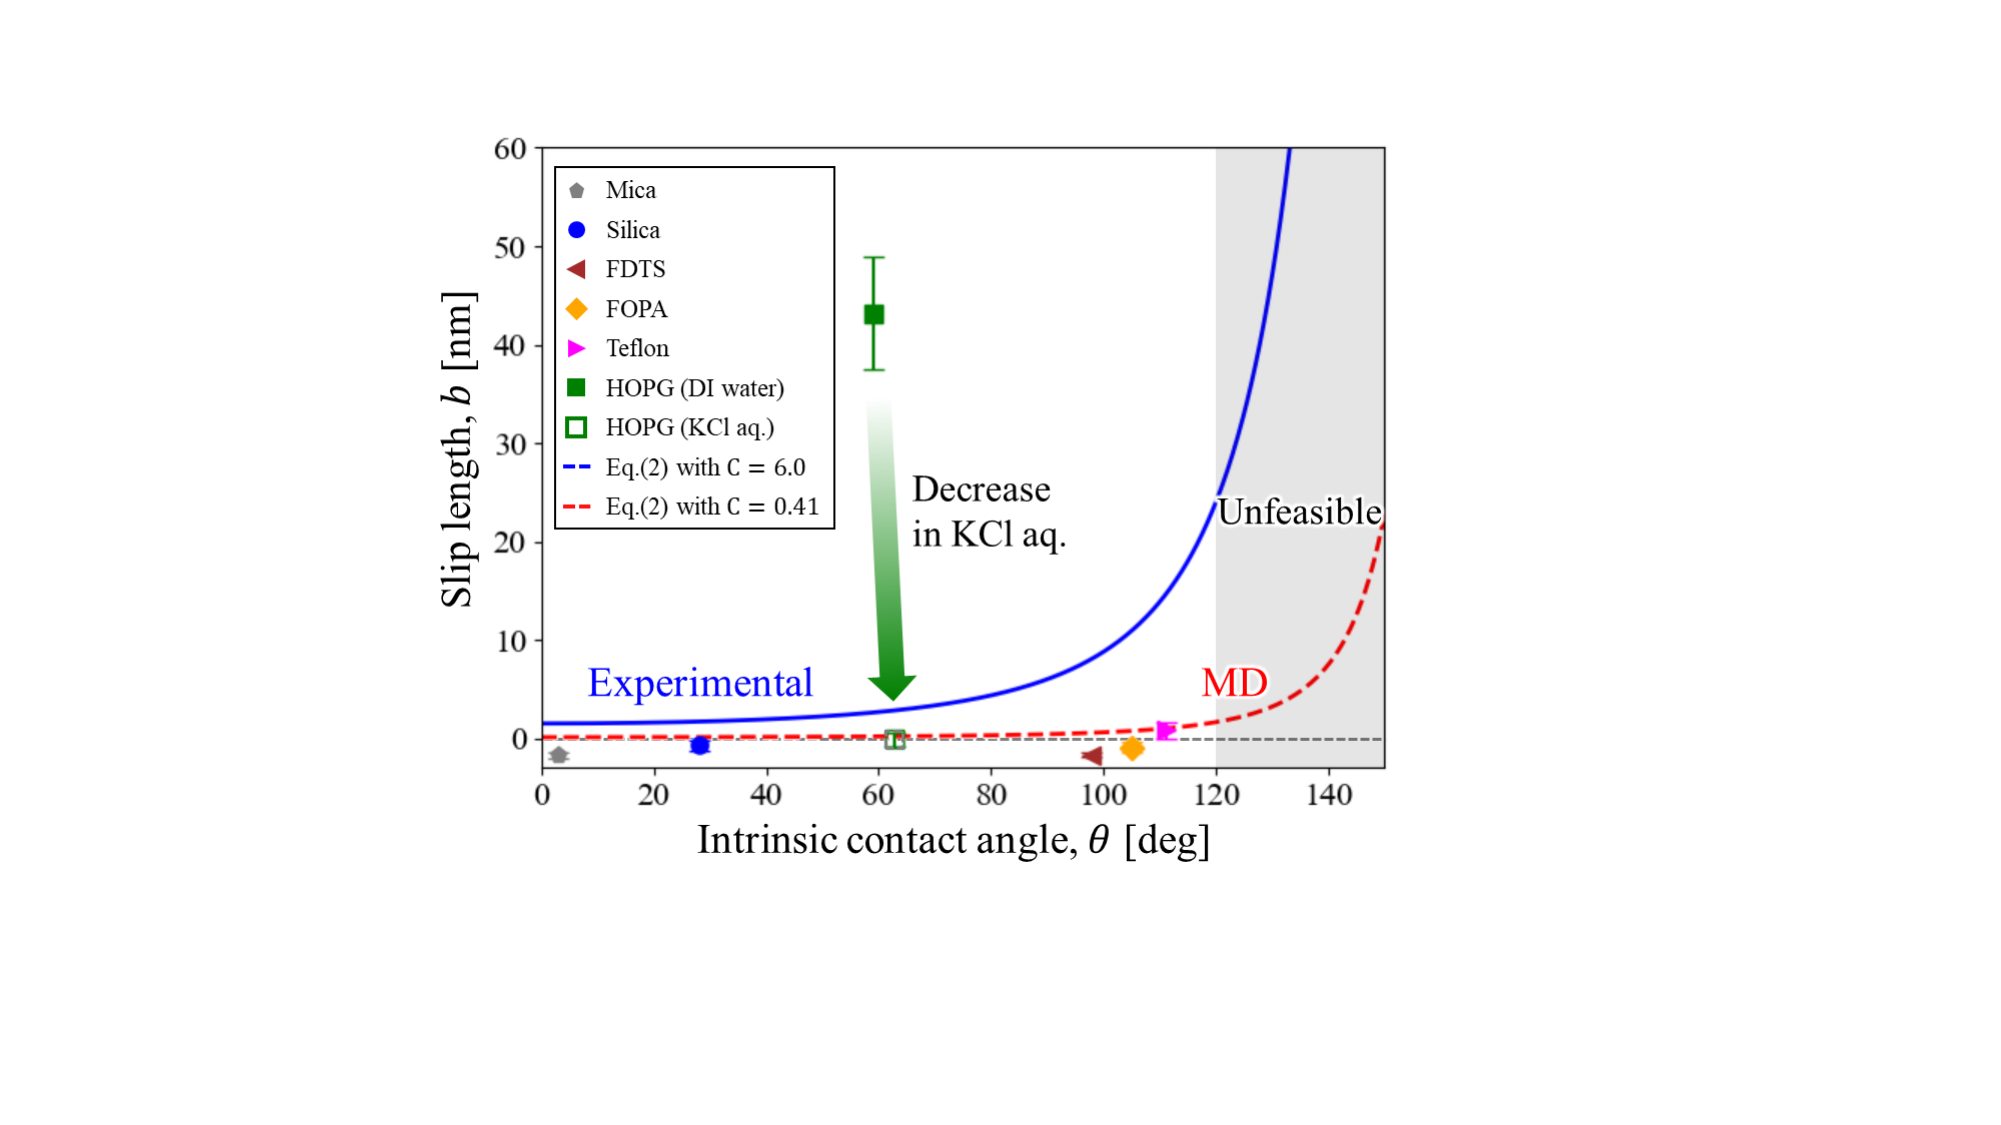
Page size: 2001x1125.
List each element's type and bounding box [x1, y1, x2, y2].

picture [435, 131, 1401, 865]
